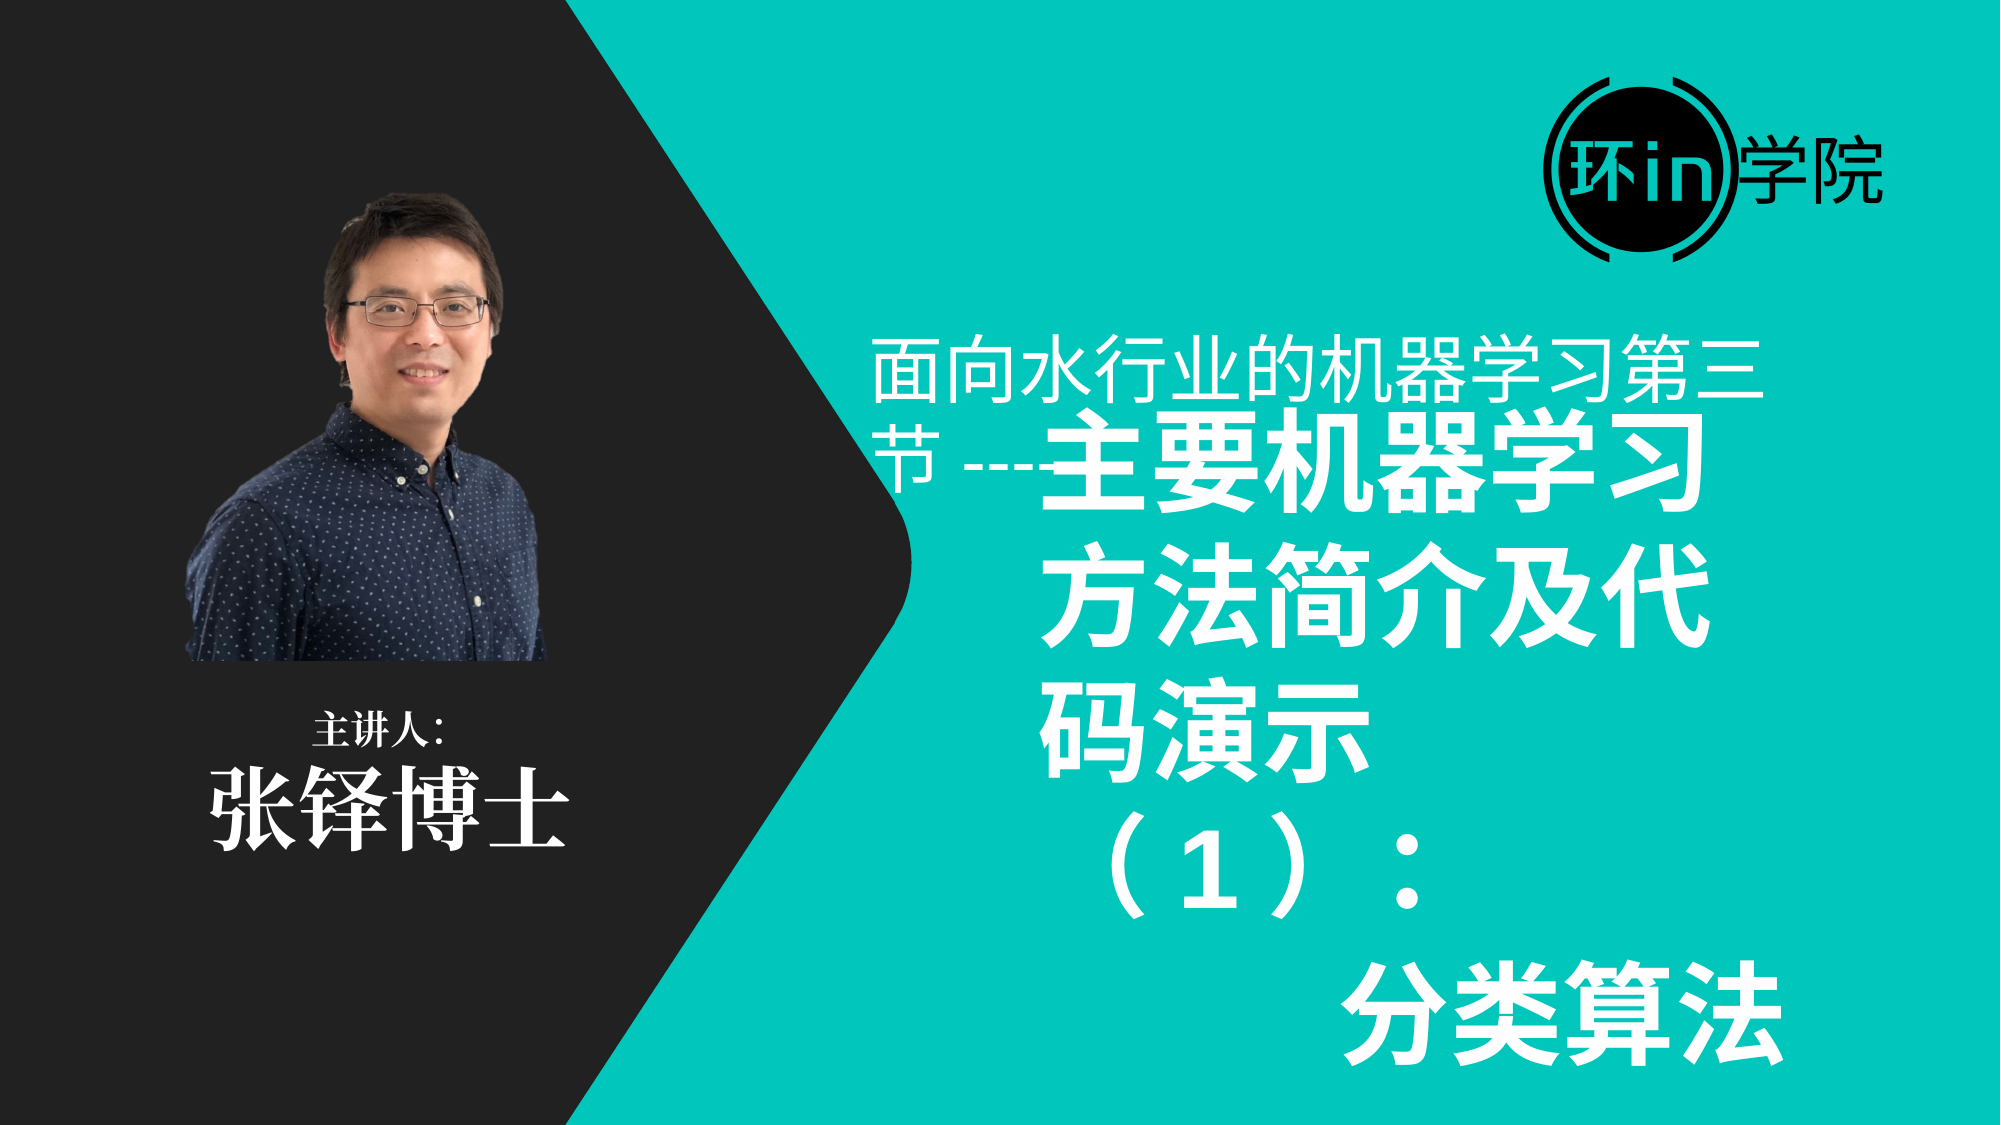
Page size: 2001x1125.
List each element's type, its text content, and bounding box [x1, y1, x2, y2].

text_box 主讲人： 张铎博士 [85, 655, 696, 921]
picture [1466, 0, 1816, 314]
picture [127, 79, 706, 661]
text_box 面向水行业的机器学习第三节---- [860, 314, 1953, 510]
text_box 主要机器学习方法简介及代码演示（1）： 分类算法 [1030, 510, 1800, 1125]
